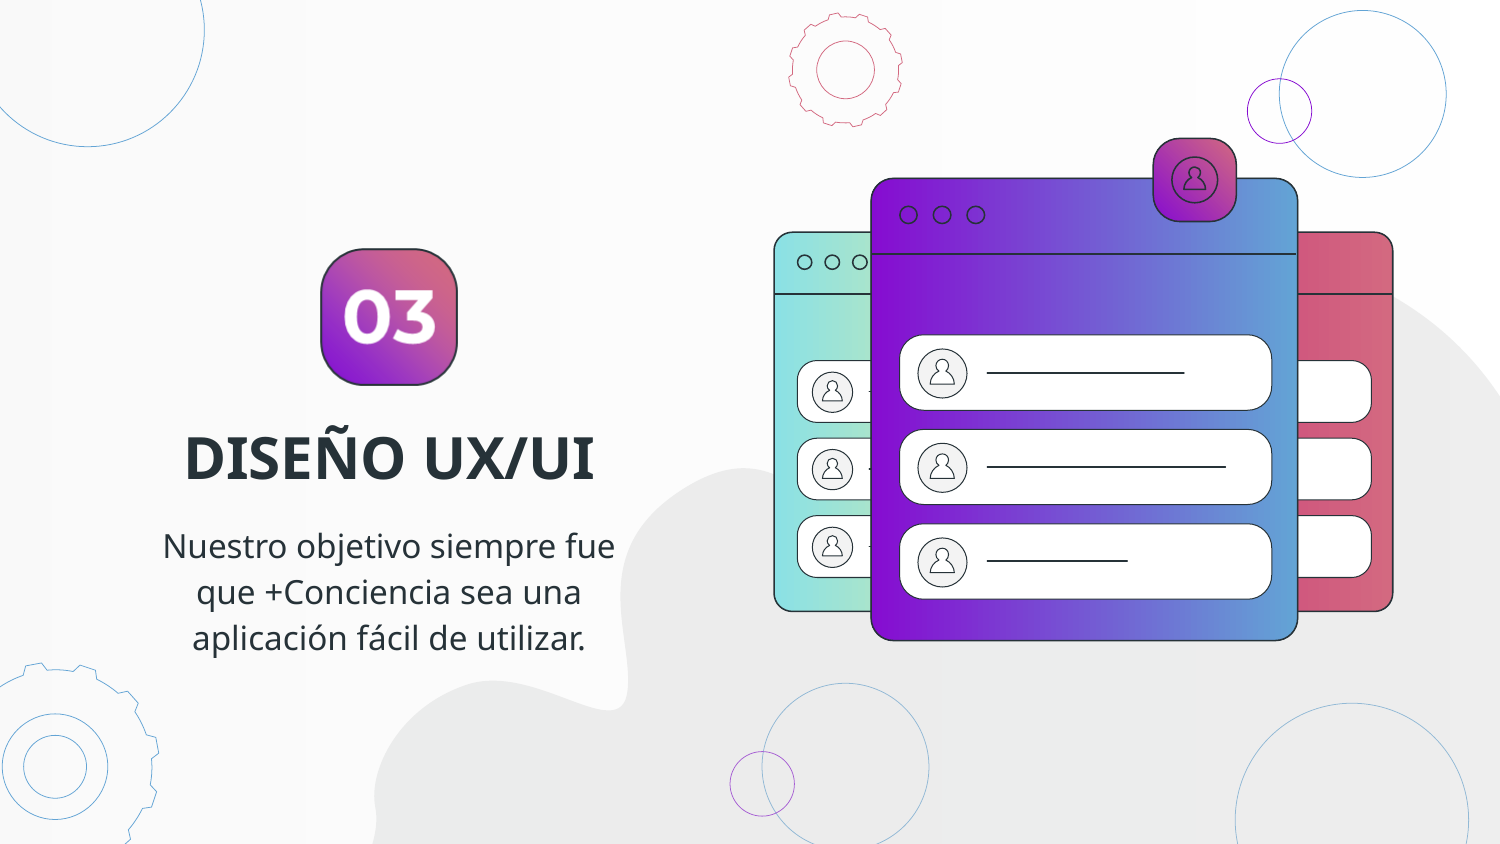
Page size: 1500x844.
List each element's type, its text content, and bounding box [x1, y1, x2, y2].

text_box Nuestro objetivo siempre fue que +Conciencia sea una aplicación fácil de utilizar. [125, 504, 653, 630]
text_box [773, 138, 1394, 641]
text_box DISEÑO UX/UI [93, 407, 685, 505]
picture [296, 247, 483, 408]
